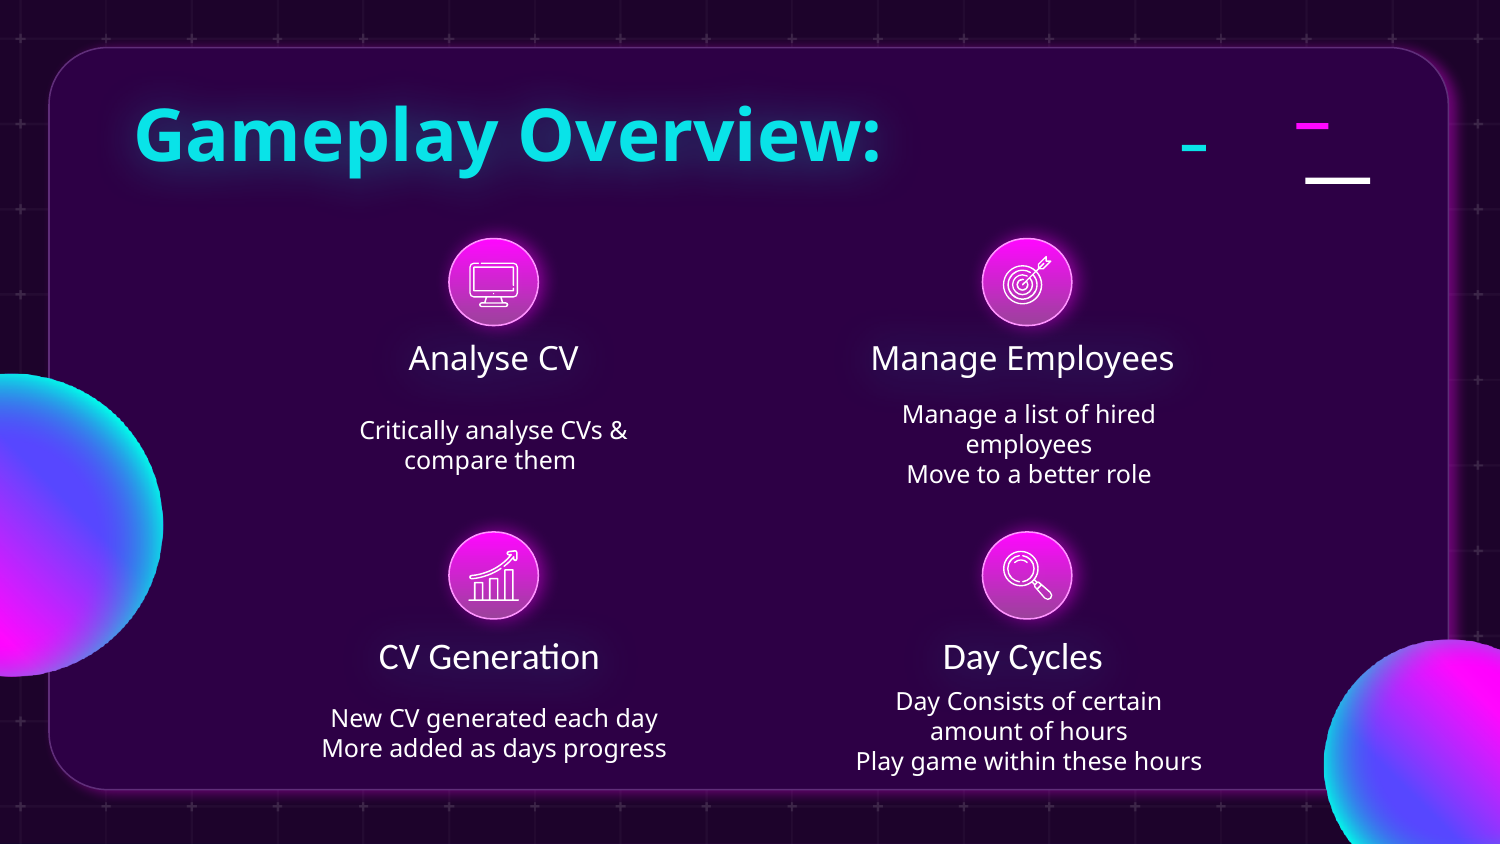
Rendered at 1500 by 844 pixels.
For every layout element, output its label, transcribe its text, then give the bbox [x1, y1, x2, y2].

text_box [982, 238, 1073, 326]
subtitle Critically analyse CVs & compare them [296, 386, 691, 503]
text_box New CV generated each day More added as days progress [297, 674, 692, 791]
title CV Generation [296, 611, 691, 698]
title Manage Employees [830, 313, 1225, 401]
text_box Manage a list of hired employees Move to a better role [832, 385, 1226, 502]
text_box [448, 531, 539, 620]
picture [0, 360, 194, 692]
picture [1308, 620, 1500, 844]
text_box Day Consists of certain amount of hours Play game within these hours [832, 672, 1226, 789]
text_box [982, 531, 1073, 620]
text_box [448, 238, 539, 326]
title Day Cycles [830, 611, 1225, 698]
title Gameplay Overview: [118, 85, 1382, 180]
title Analyse CV [296, 313, 691, 386]
